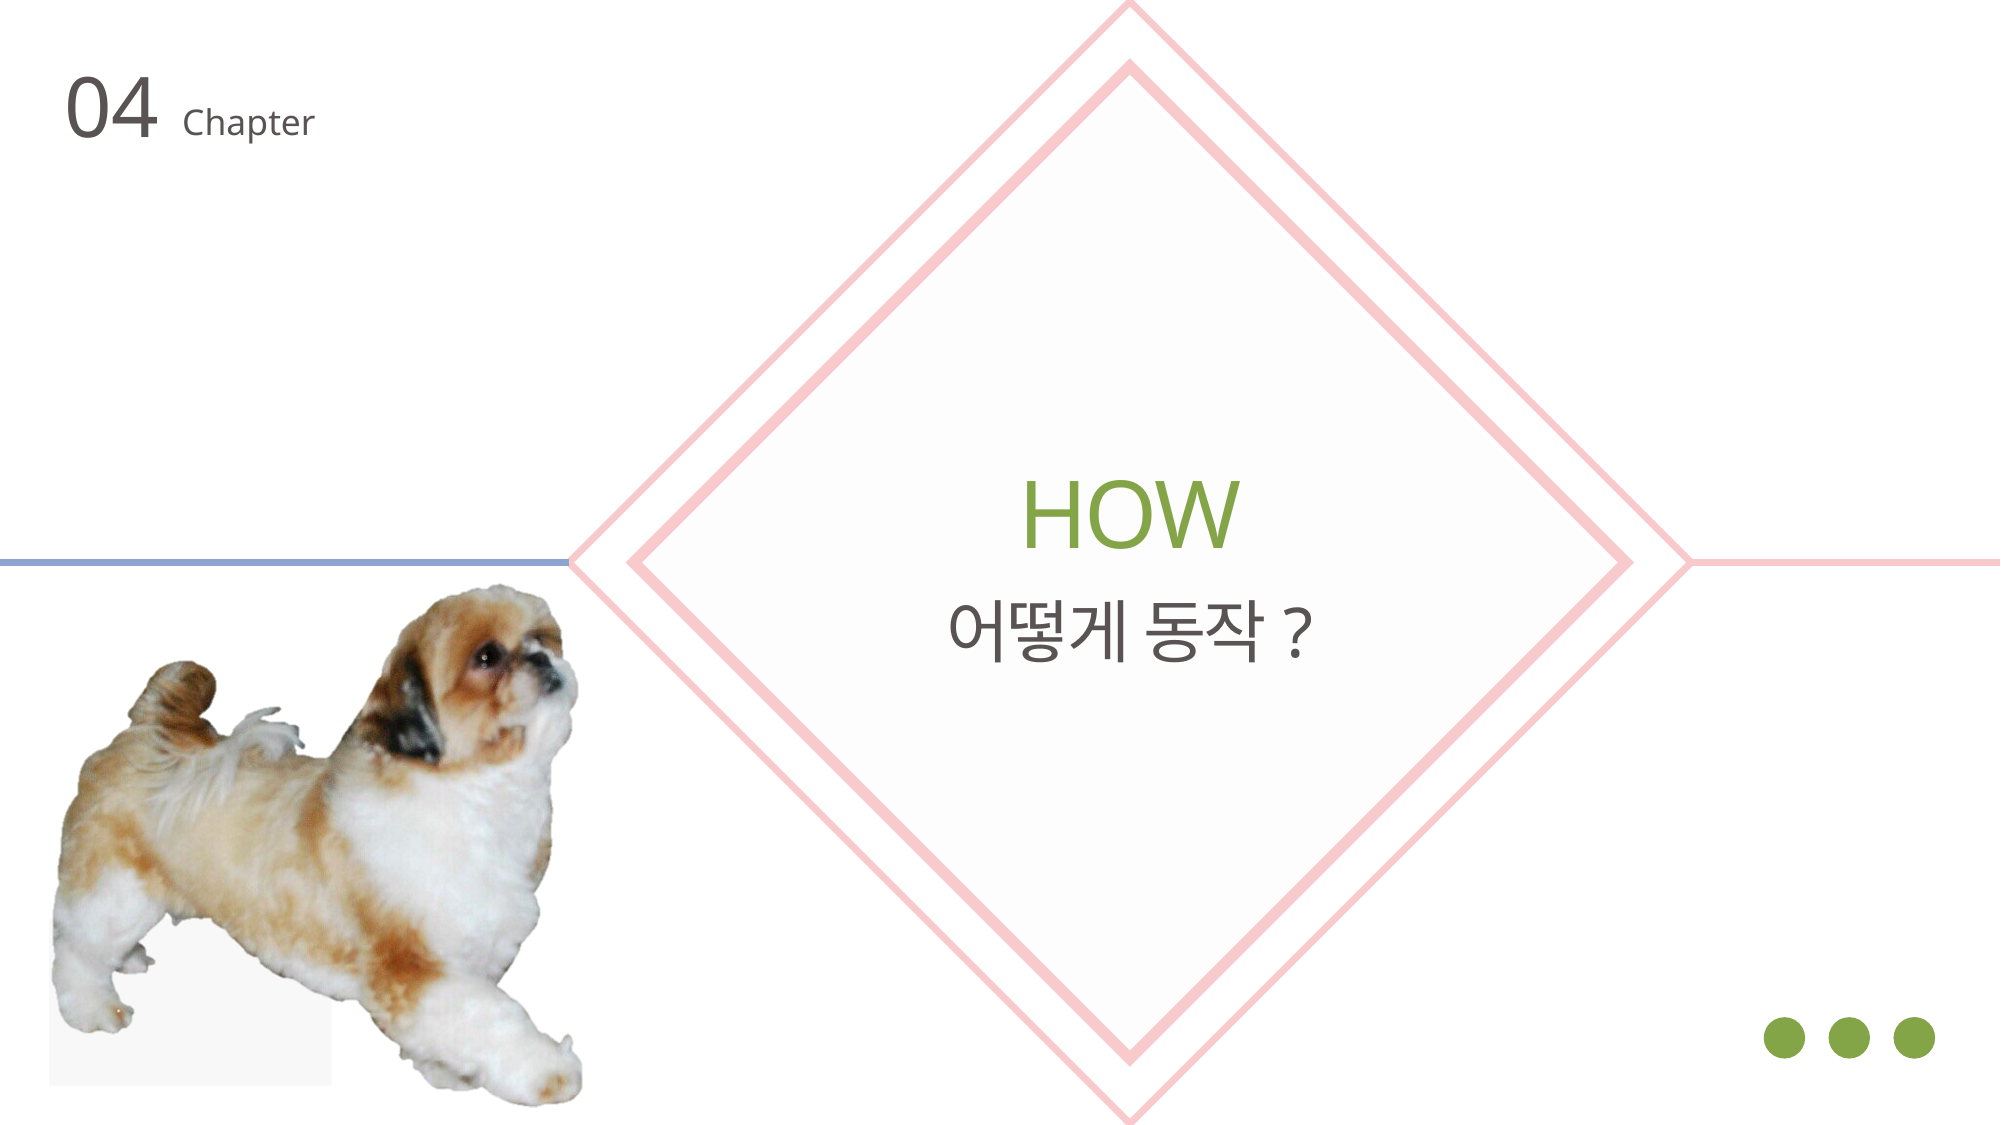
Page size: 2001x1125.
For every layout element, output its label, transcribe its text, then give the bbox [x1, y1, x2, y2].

list Chapter [167, 43, 681, 151]
list 04 [49, 51, 221, 170]
list 어떻게 동작? [680, 589, 1579, 689]
picture [49, 582, 586, 1108]
list HOW [680, 447, 1579, 589]
